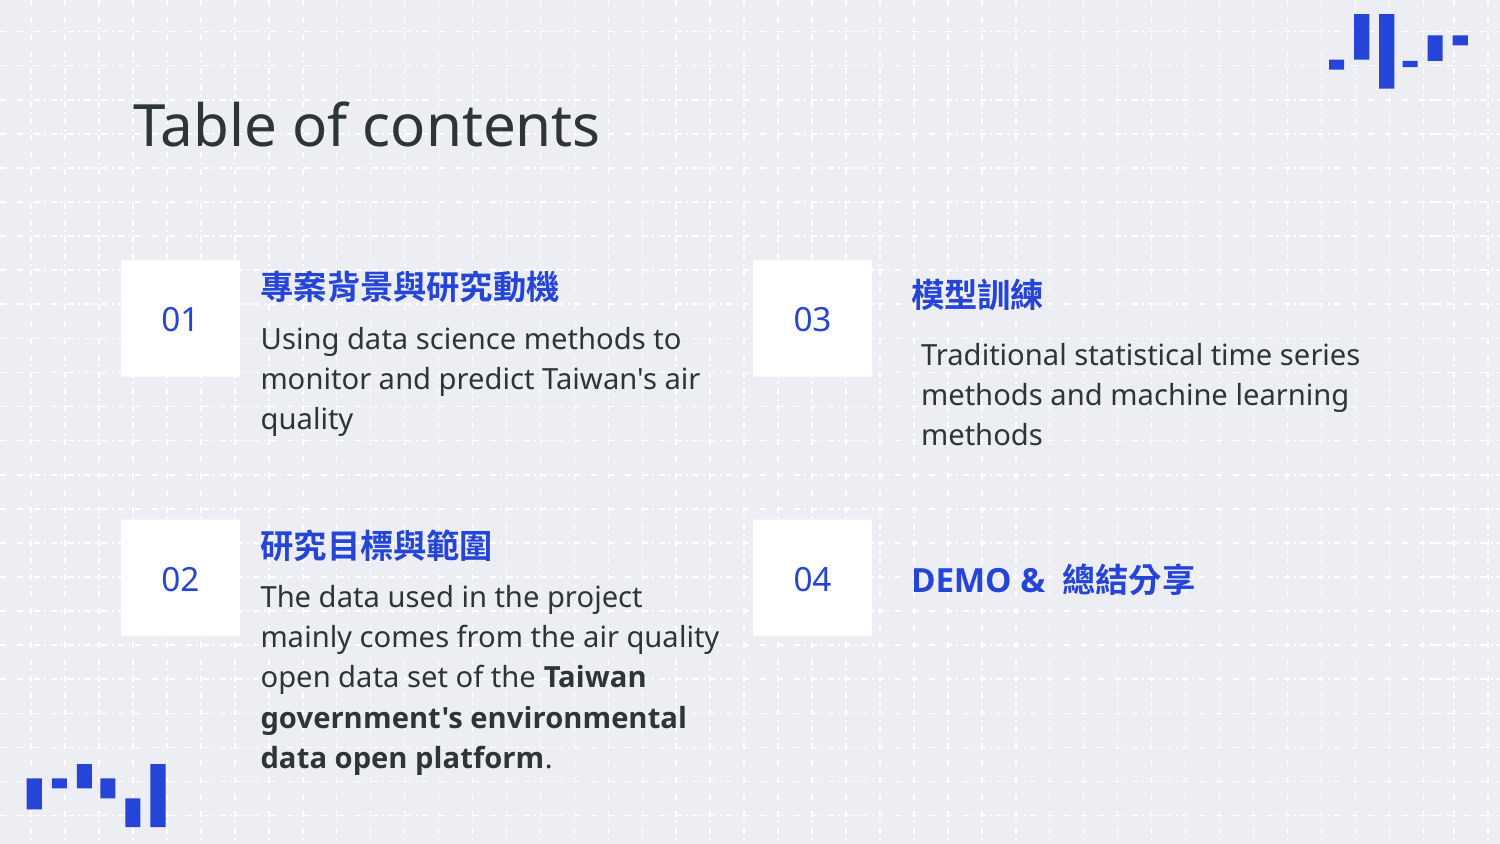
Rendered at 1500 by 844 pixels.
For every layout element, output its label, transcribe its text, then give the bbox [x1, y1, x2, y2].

subtitle The data used in the project mainly comes from the air quality open data set of the Taiwan government's environmental data open platform. [245, 581, 747, 693]
title 04 [753, 519, 872, 636]
title 03 [753, 260, 872, 377]
subtitle 研究目標與範圍 [245, 507, 747, 581]
title Table of contents [118, 72, 1382, 167]
subtitle DEMO & 總結分享 [895, 540, 1398, 615]
subtitle 模型訓練 [895, 255, 1398, 330]
subtitle Traditional statistical time series methods and machine learning methods [906, 315, 1408, 451]
subtitle Using data science methods to monitor and predict Taiwan's air quality [245, 322, 747, 435]
title 01 [121, 260, 240, 377]
subtitle 專案背景與研究動機 [245, 247, 747, 322]
title 02 [121, 519, 240, 636]
